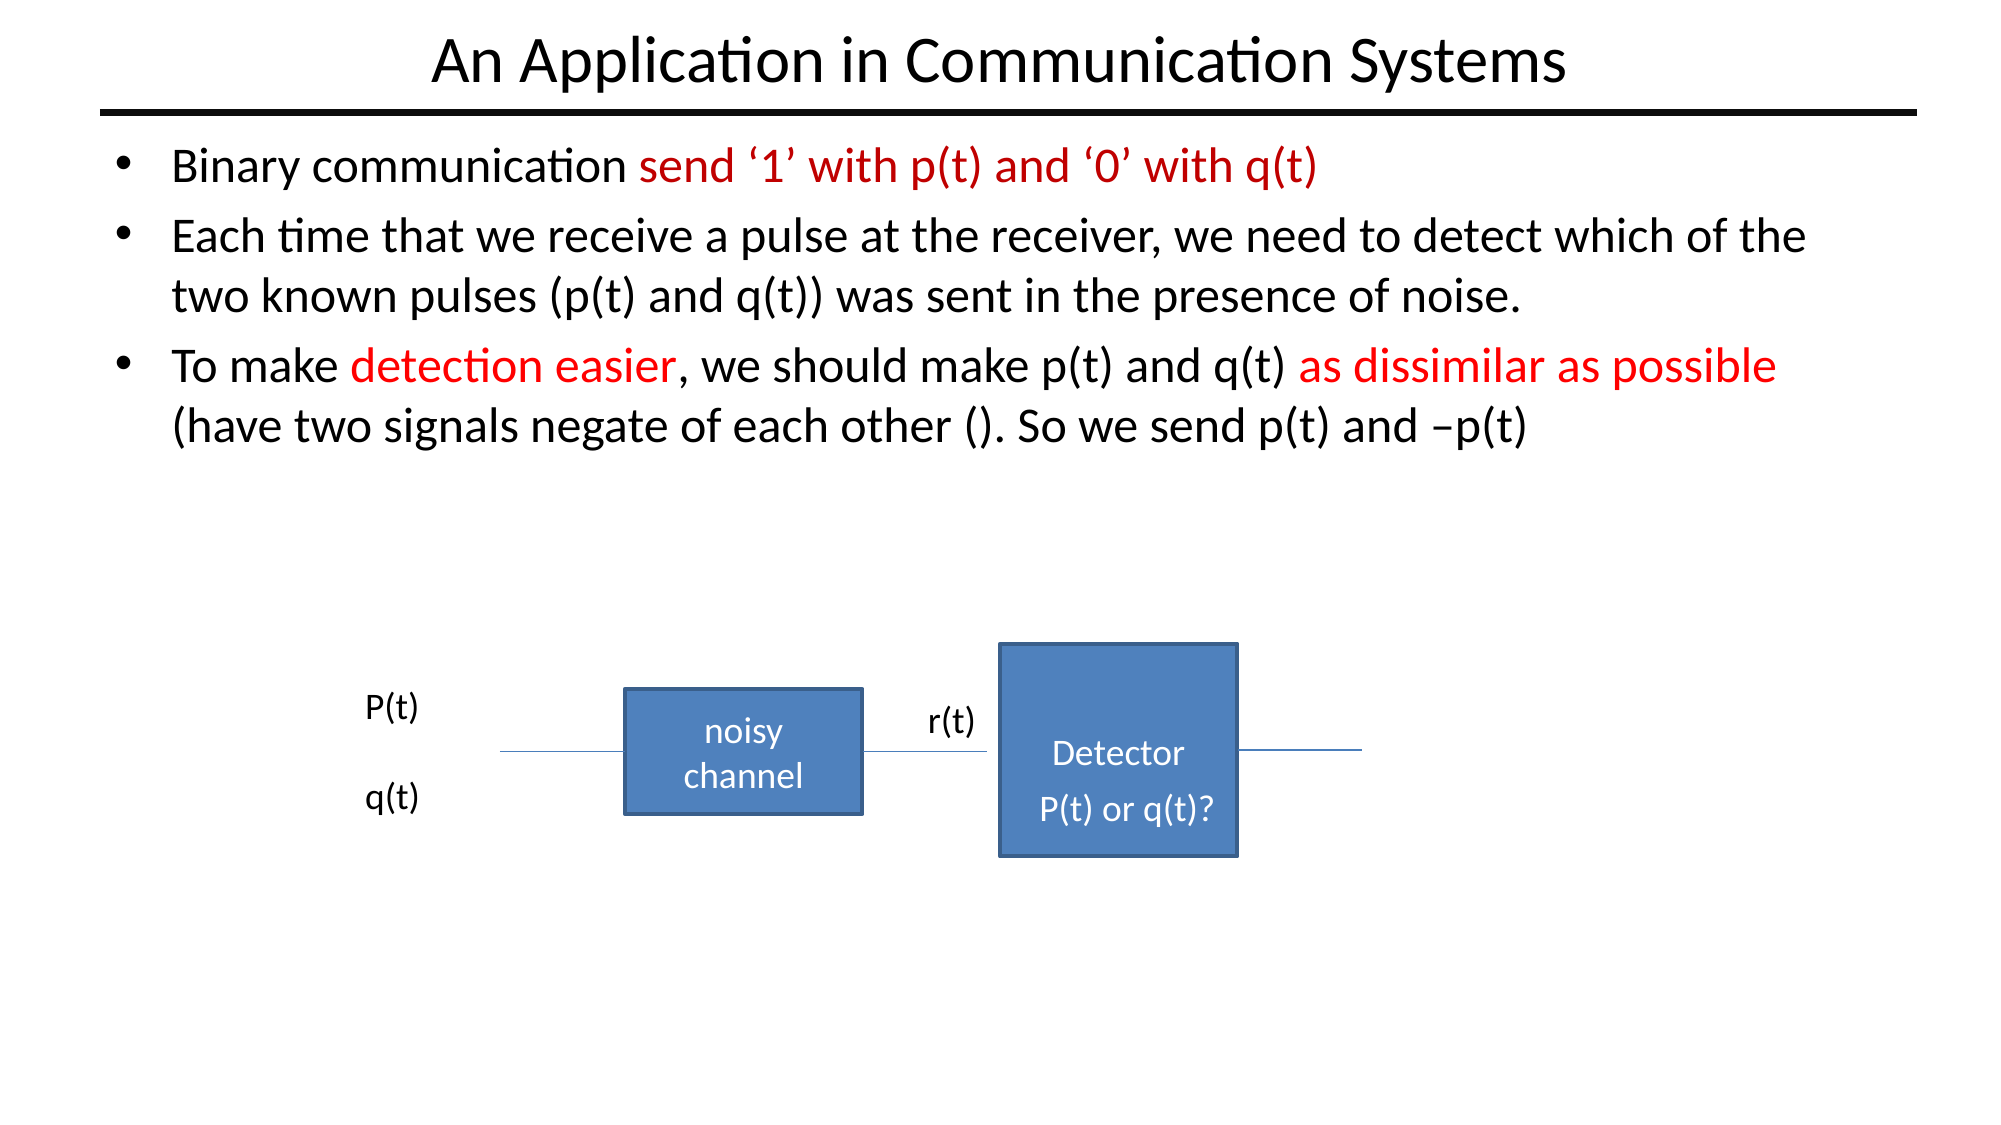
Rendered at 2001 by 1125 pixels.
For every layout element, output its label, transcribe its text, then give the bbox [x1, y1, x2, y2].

title An Application in Communication Systems [99, 0, 1900, 113]
text_box noisy channel [623, 687, 864, 816]
text_box P(t) or q(t)? [1024, 776, 1231, 837]
text_box P(t) q(t) [350, 674, 435, 825]
text_box r(t) [913, 688, 991, 749]
text_box Detector [998, 642, 1239, 858]
